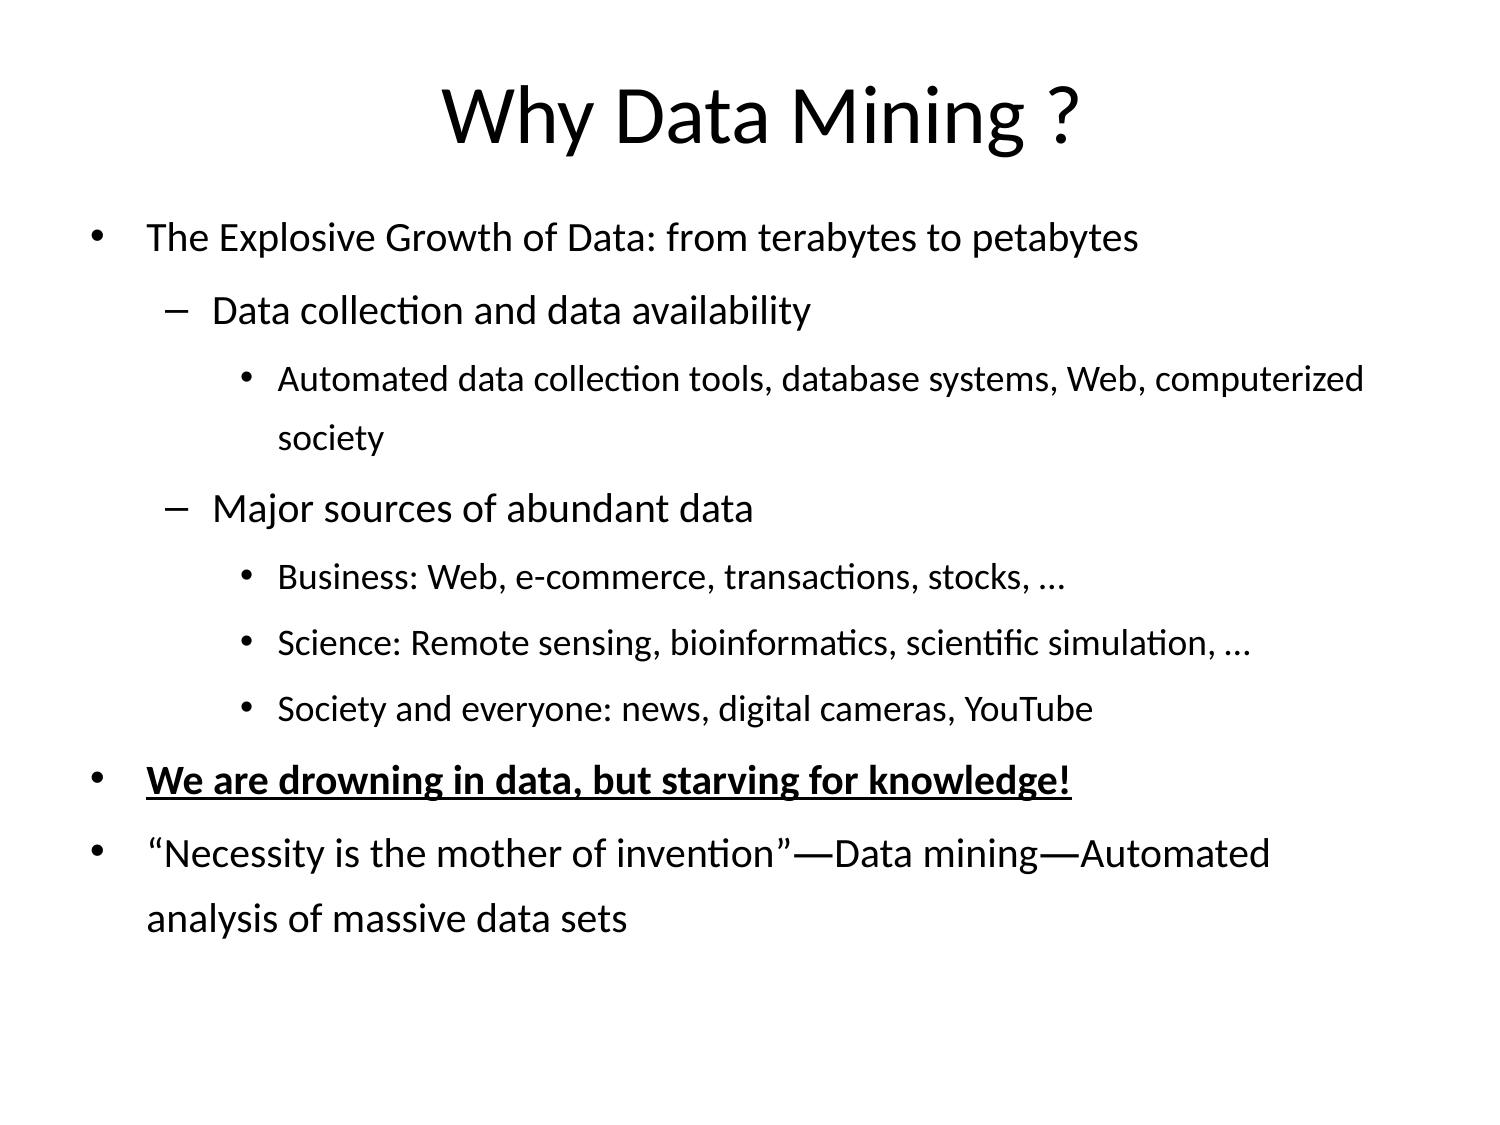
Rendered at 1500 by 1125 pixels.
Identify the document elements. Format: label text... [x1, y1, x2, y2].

list The Explosive Growth of Data: from terabytes to petabytes Data collection and data availability Automated data collection tools, database systems, Web, computerized society Major sources of abundant data Business: Web, e-commerce, transactions, stocks, … Science: Remote sensing, bioinformatics, scientific simulation, … Society and everyone: news, digital cameras, YouTube We are drowning in data, but starving for knowledge! “Necessity is the mother of invention”—Data mining—Automated analysis of massive data sets [75, 187, 1425, 1075]
title Why Data Mining ? [99, 50, 1425, 171]
